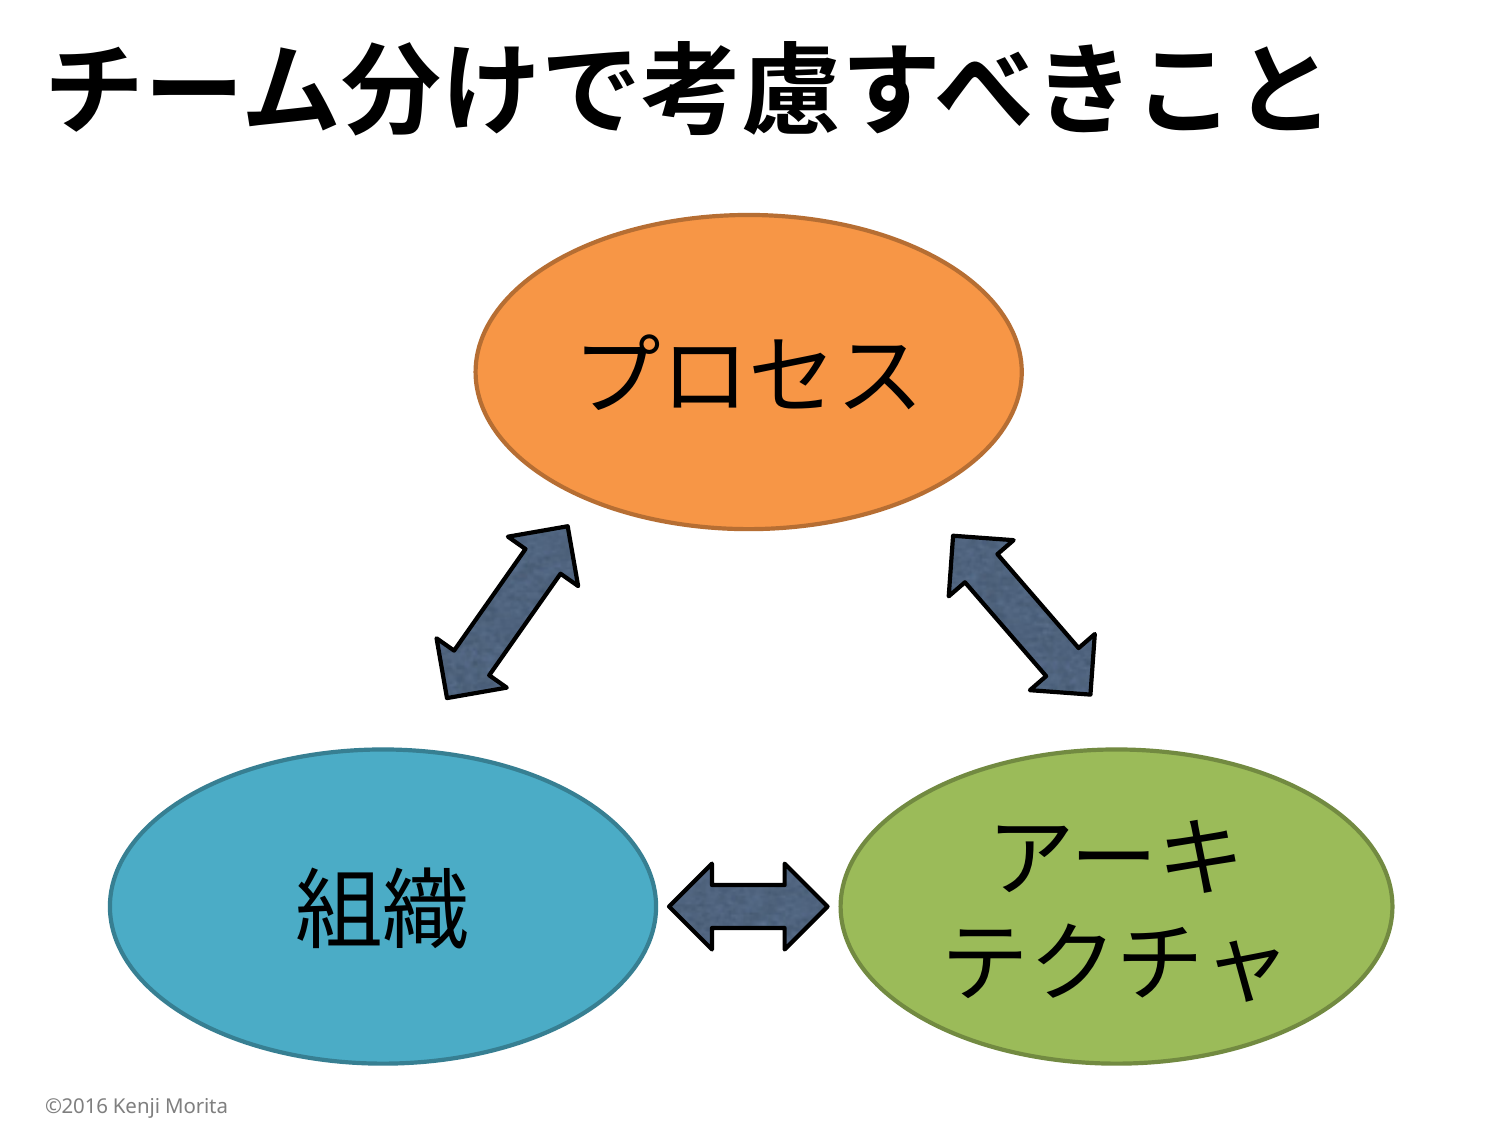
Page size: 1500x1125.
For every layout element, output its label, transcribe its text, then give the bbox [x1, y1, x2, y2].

title チーム分けで考慮すべきこと [39, 4, 1459, 168]
text_box アーキ テクチャ [838, 747, 1395, 1066]
text_box 組織 [107, 747, 659, 1066]
text_box [669, 863, 828, 950]
text_box [948, 535, 1095, 695]
text_box [436, 526, 579, 699]
text_box プロセス [473, 212, 1024, 532]
